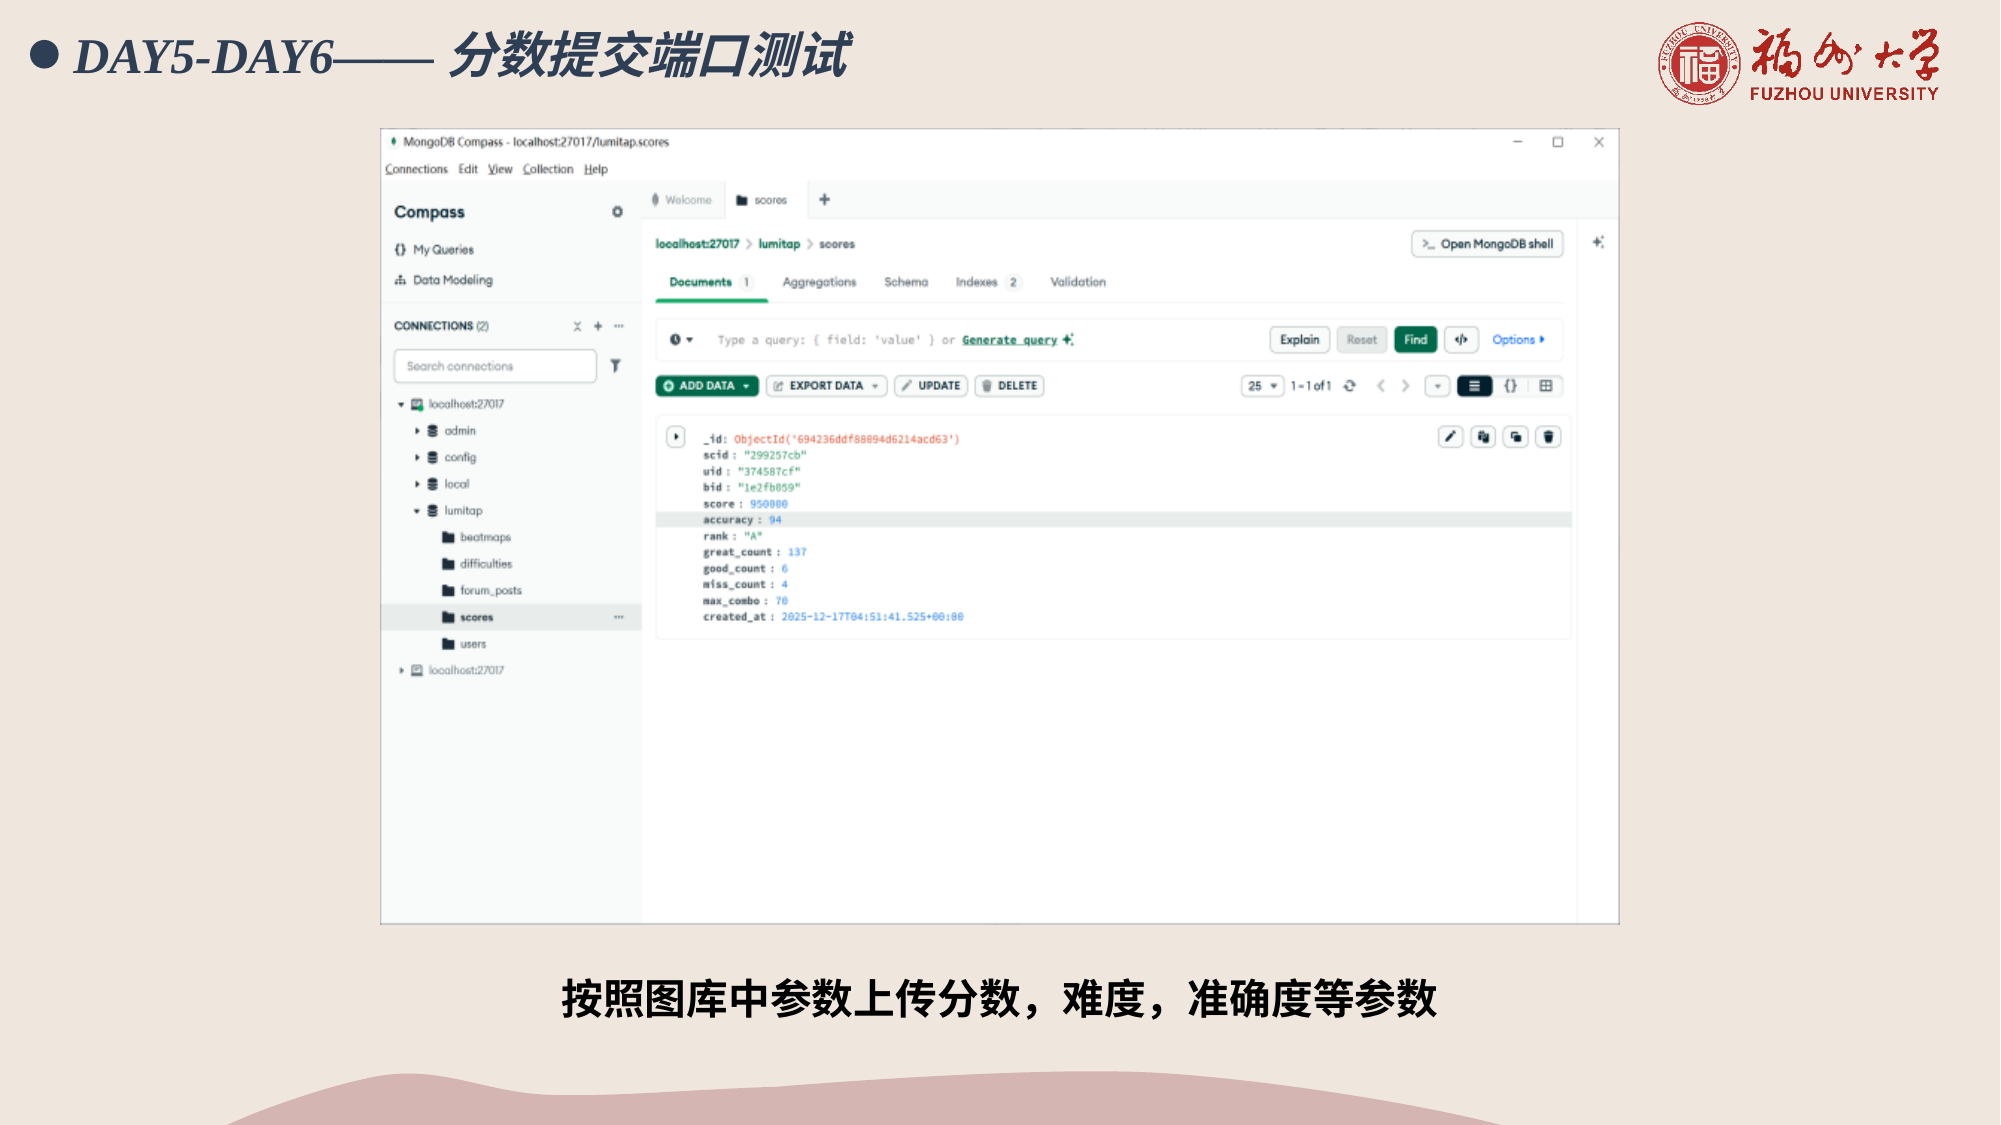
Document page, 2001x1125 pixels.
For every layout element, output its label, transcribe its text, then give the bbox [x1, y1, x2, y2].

text_box [226, 1070, 1502, 1125]
text_box 按照图库中参数上传分数，难度，准确度等参数 [310, 965, 1690, 1031]
picture [379, 128, 1620, 926]
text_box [29, 16, 877, 92]
picture [1652, 22, 1941, 105]
